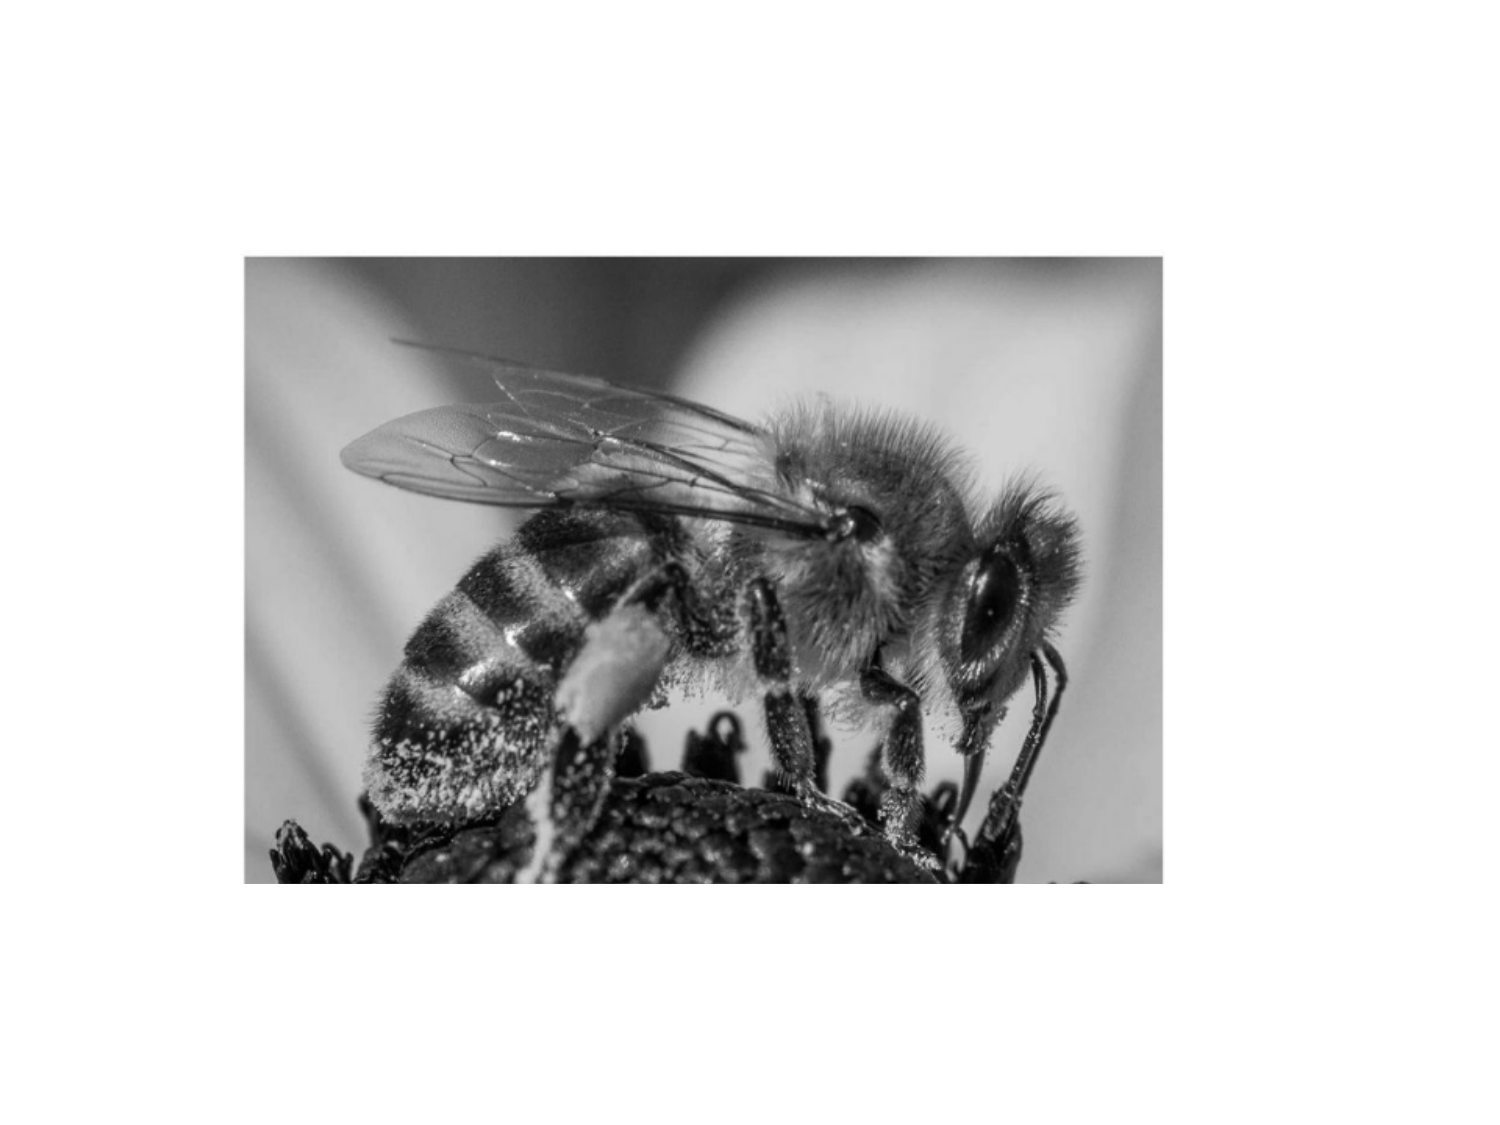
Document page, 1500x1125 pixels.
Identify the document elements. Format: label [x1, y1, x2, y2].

picture [237, 249, 1169, 884]
